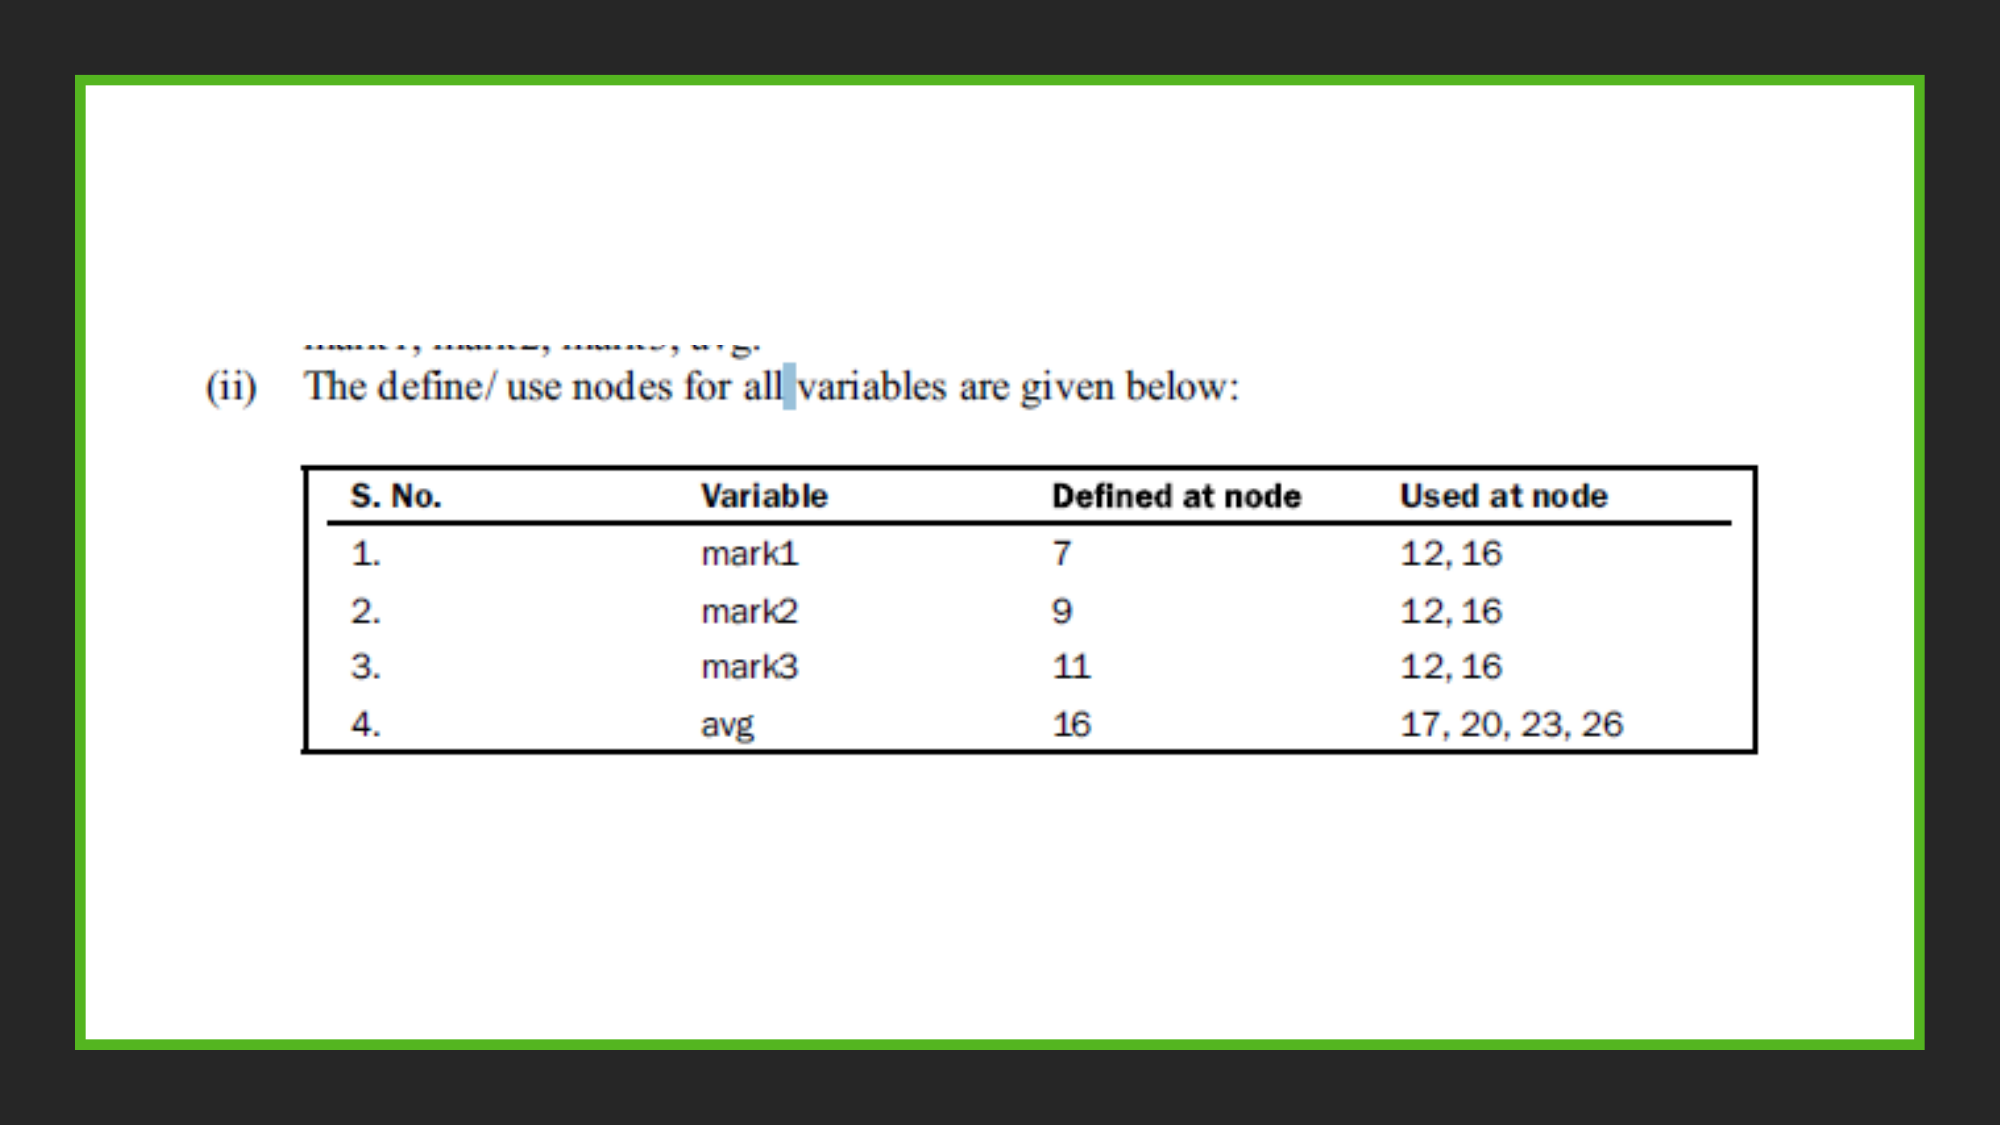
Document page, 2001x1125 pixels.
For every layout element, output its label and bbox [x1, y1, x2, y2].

picture [154, 345, 1851, 779]
text_box [0, 0, 2000, 1125]
text_box [84, 84, 1916, 1041]
text_box [74, 74, 1926, 1051]
